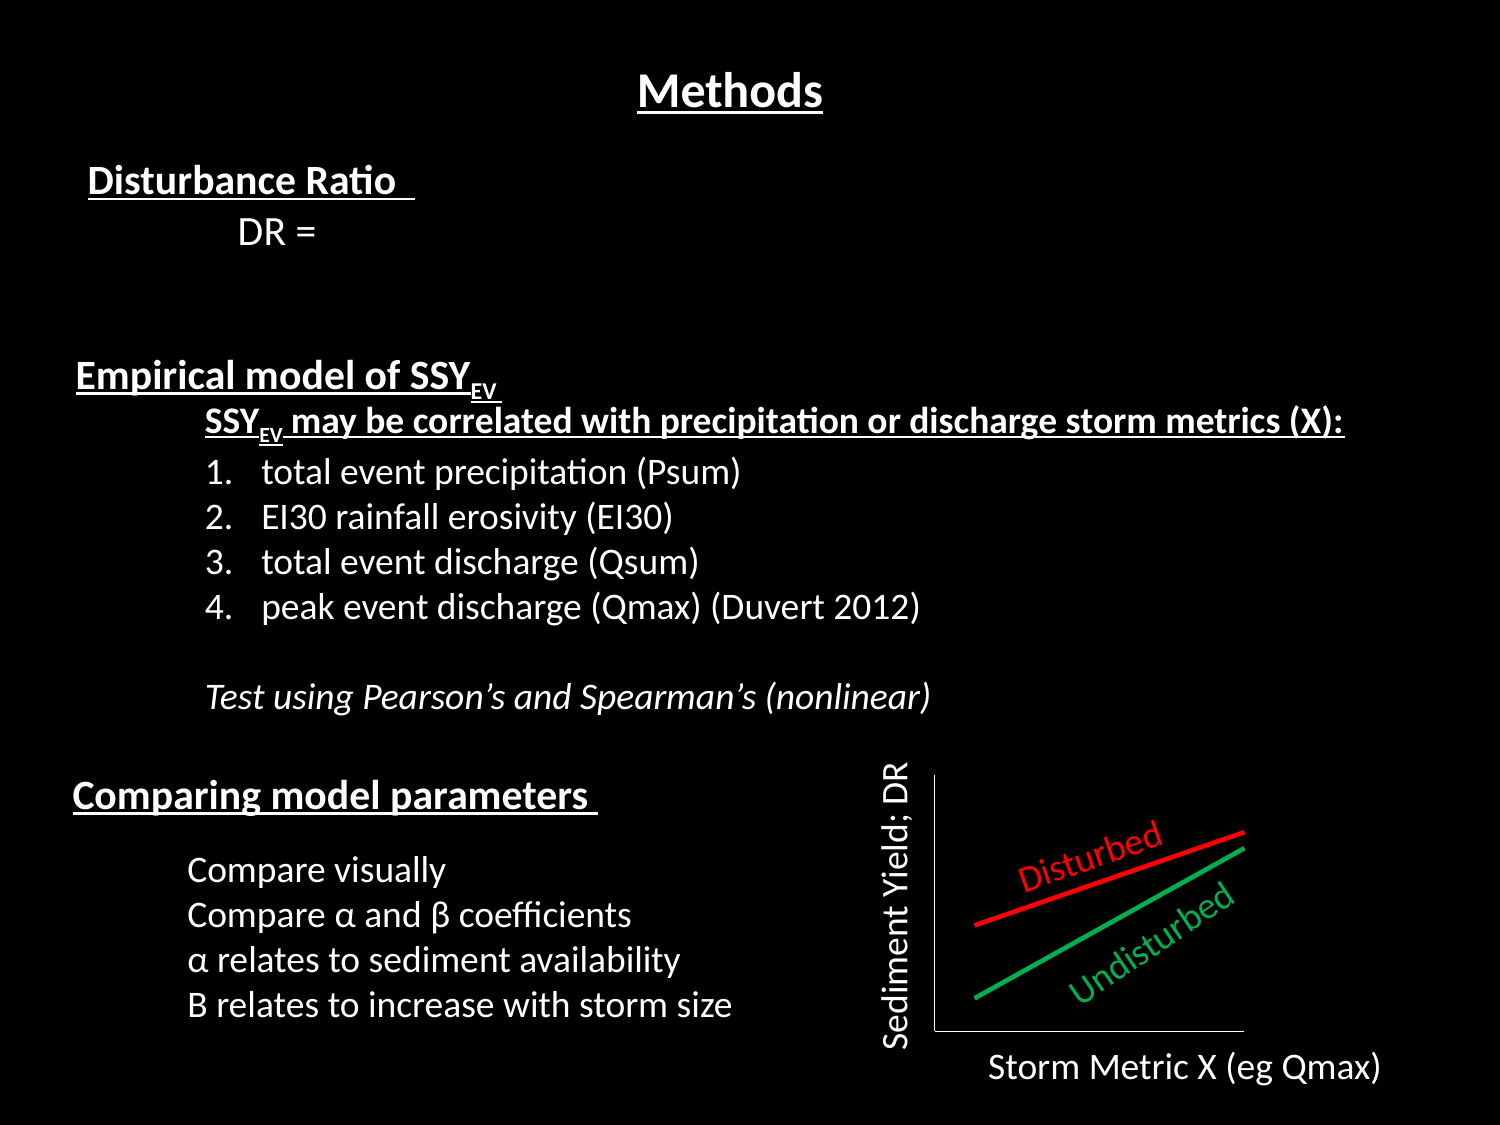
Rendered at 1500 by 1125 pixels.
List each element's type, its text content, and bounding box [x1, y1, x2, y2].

text_box Methods [622, 49, 839, 125]
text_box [55, 744, 1400, 1095]
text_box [60, 339, 1500, 722]
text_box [68, 145, 1376, 339]
